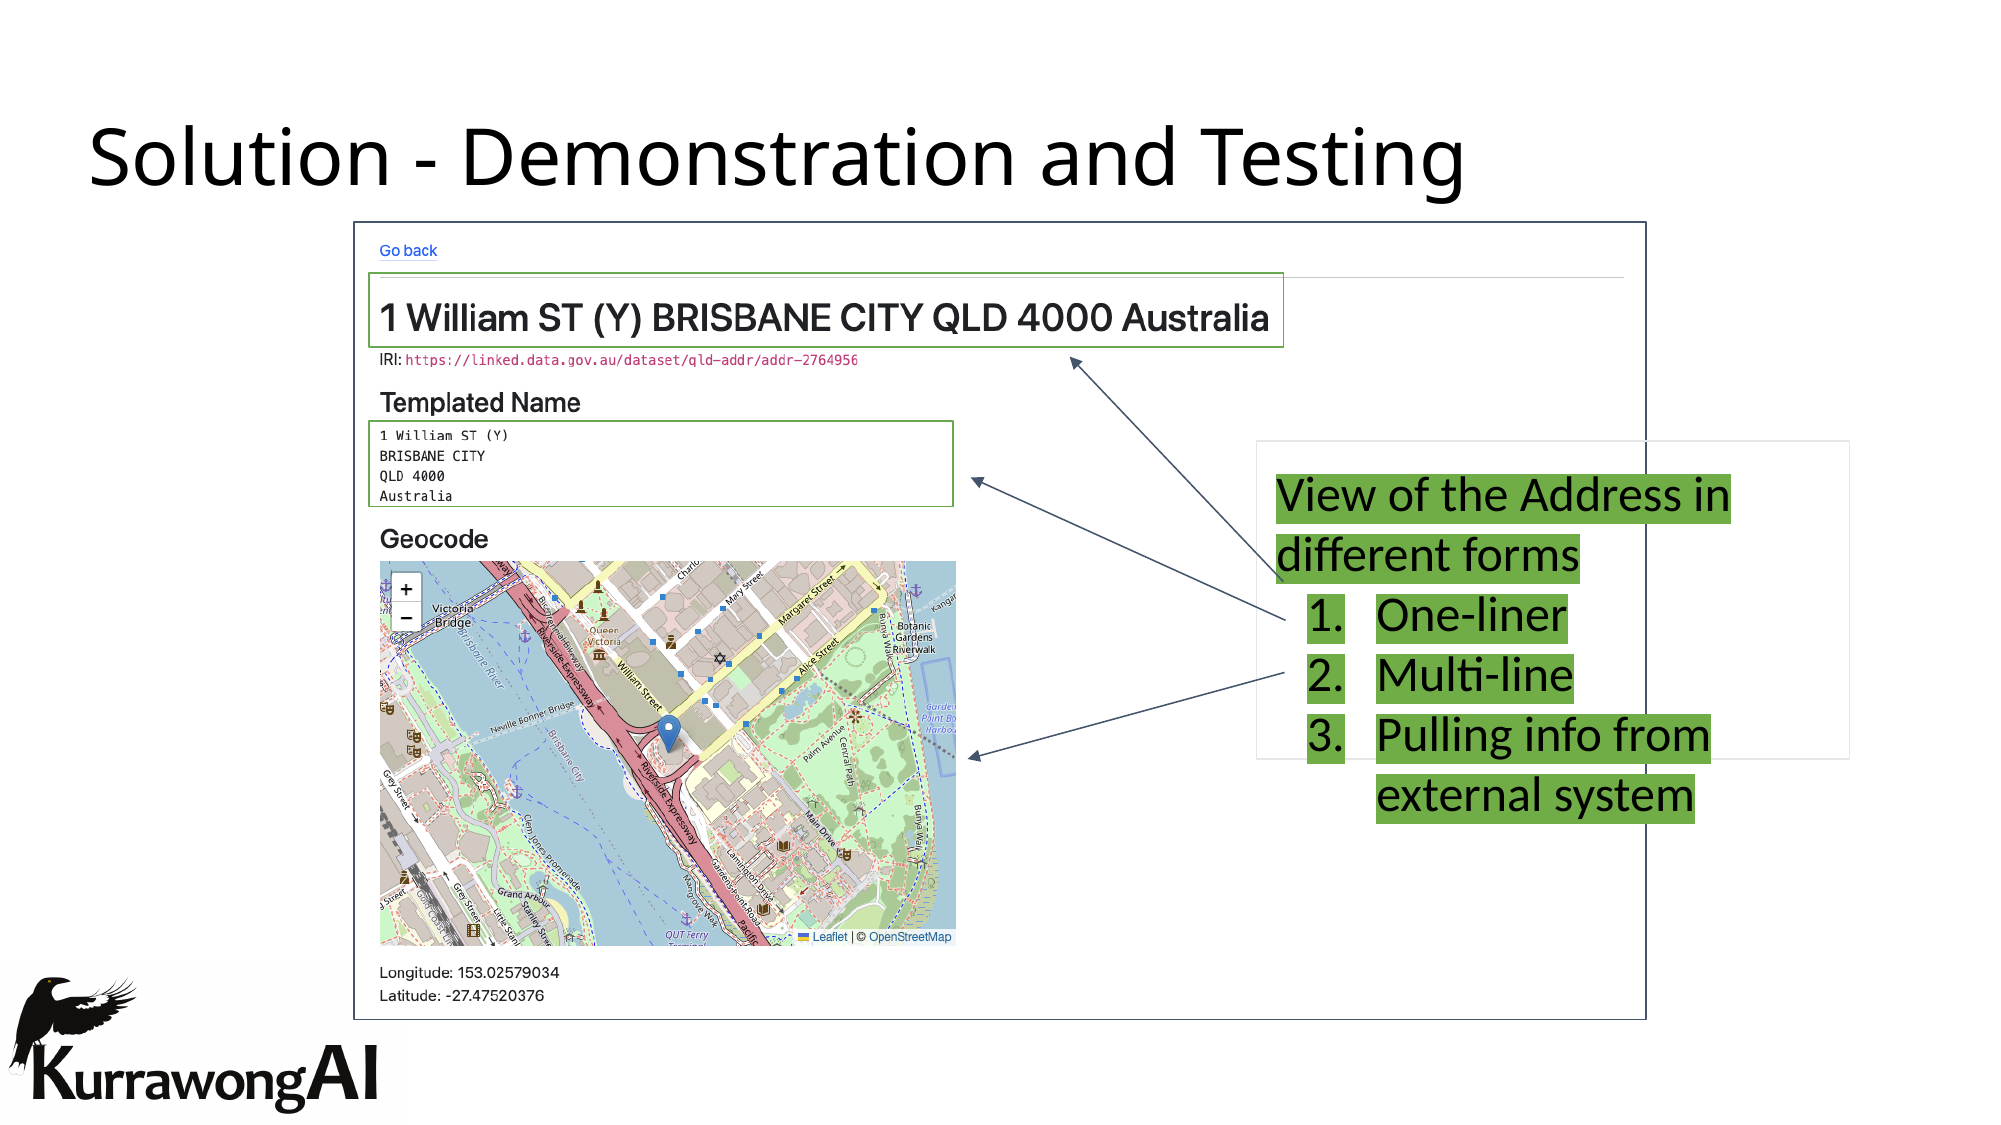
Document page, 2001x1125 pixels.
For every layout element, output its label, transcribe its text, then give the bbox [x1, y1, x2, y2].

text_box View of the Address in different forms One-liner Multi-line Pulling info from external system [1646, 441, 1850, 759]
picture [354, 222, 1646, 1019]
picture [0, 958, 409, 1125]
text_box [970, 477, 1286, 621]
title Solution - Demonstration and Testing [68, 97, 1932, 223]
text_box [1069, 356, 1284, 477]
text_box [967, 672, 1285, 760]
